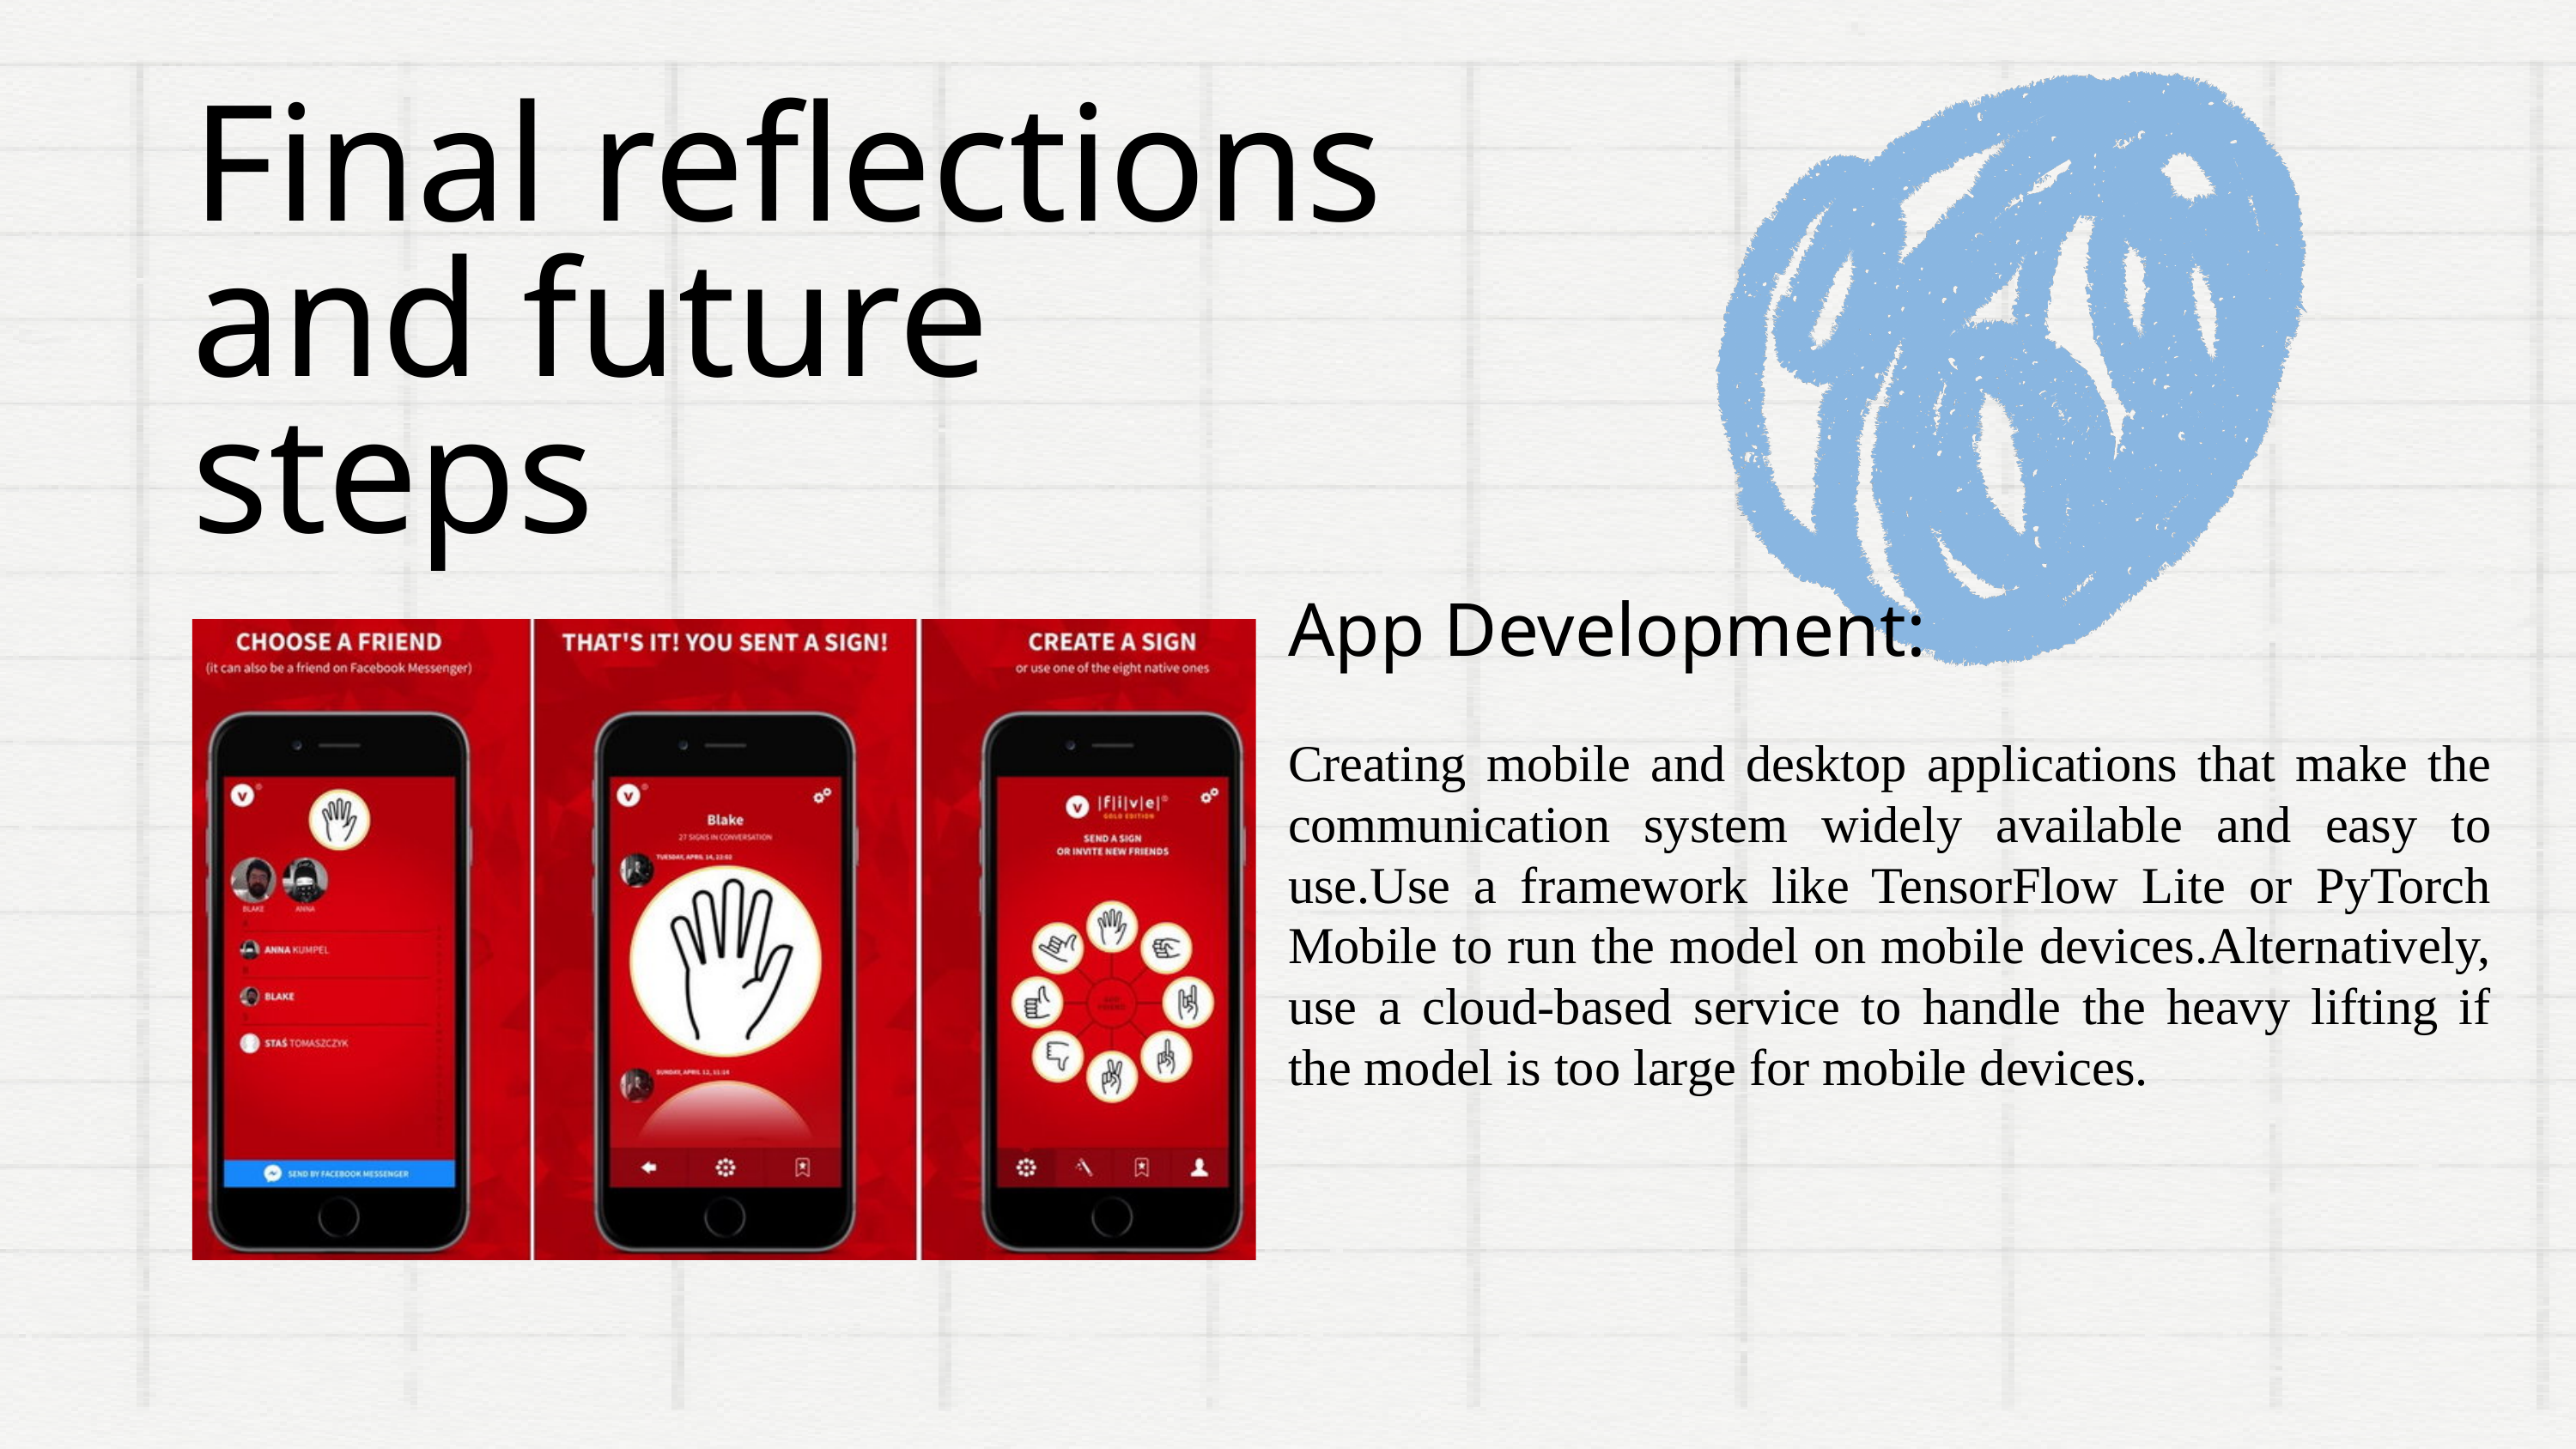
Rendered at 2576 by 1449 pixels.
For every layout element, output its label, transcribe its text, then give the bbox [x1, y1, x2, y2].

text_box [1715, 70, 2308, 585]
text_box App Development: Creating mobile and desktop applications that make the communication system widely available and easy to use.Use a framework like TensorFlow Lite or PyTorch Mobile to run the model on mobile devices.Alternatively, use a cloud-based service to handle the heavy lifting if the model is too large for mobile devices. [1287, 585, 2493, 1217]
text_box [191, 619, 1256, 1260]
text_box Final reflections and future steps [191, 96, 1425, 566]
text_box [0, 0, 2576, 1449]
